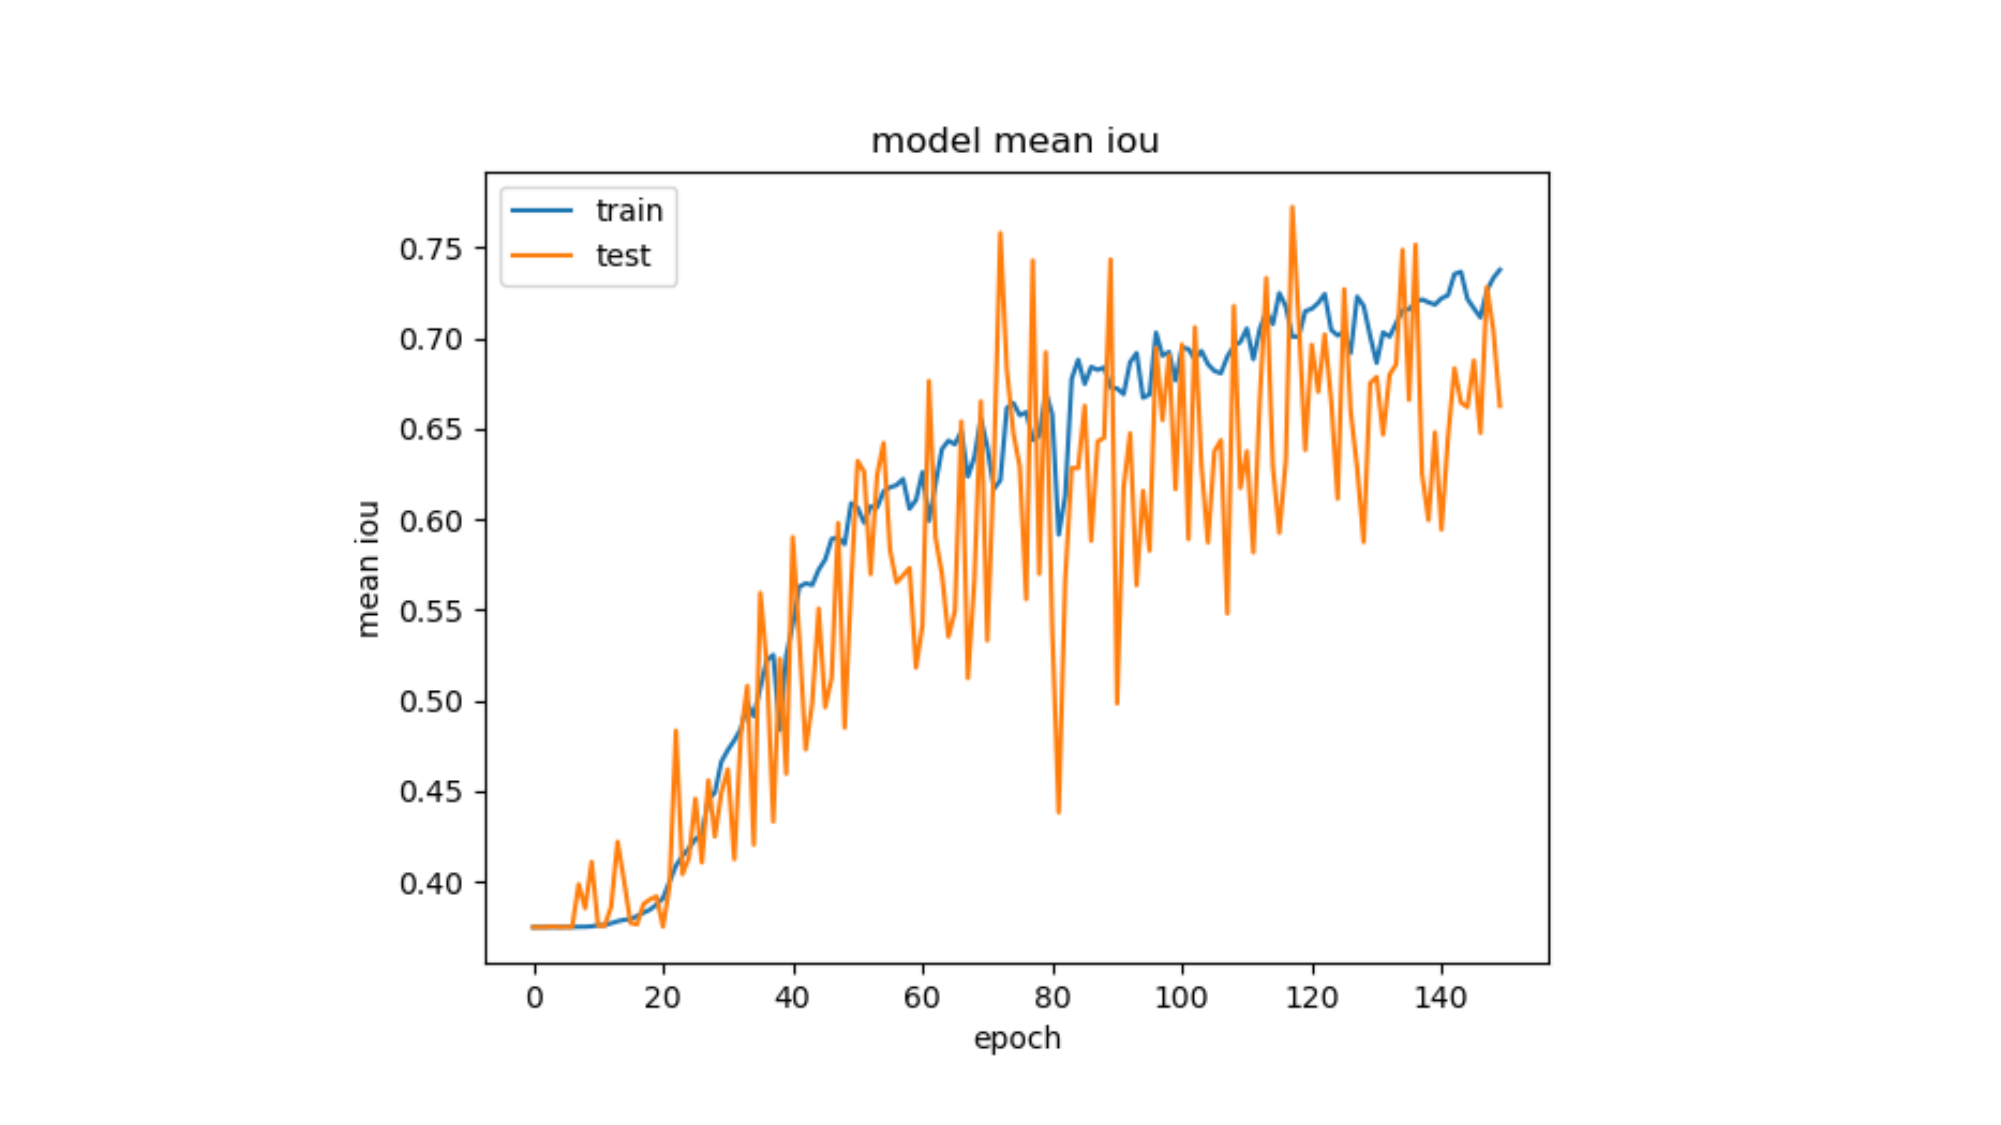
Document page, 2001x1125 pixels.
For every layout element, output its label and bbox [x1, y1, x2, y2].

picture [314, 48, 1686, 1077]
